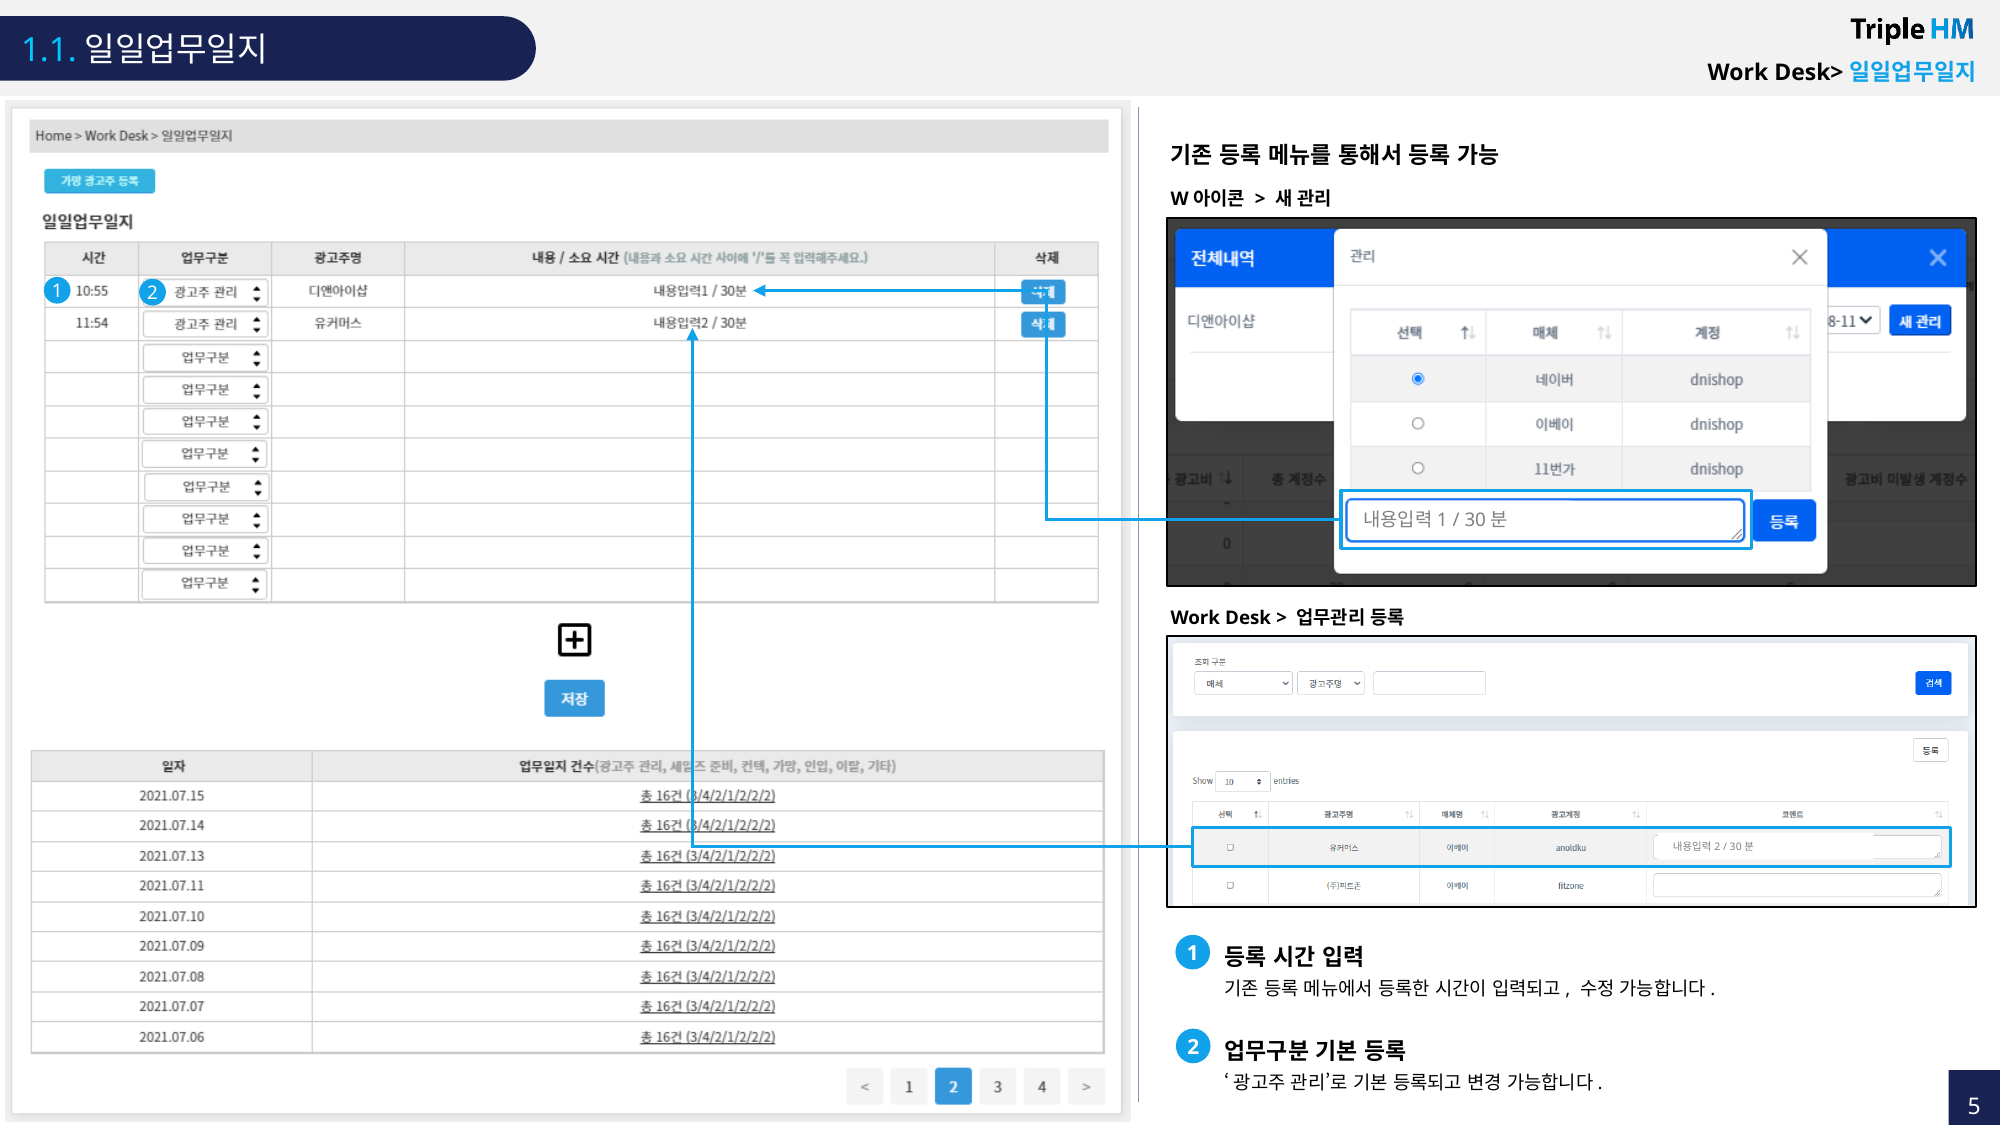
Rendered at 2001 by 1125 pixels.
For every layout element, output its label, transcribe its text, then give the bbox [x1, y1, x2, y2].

picture [1344, 493, 1749, 546]
text_box 1.1.일일업무일지 [6, 20, 327, 76]
text_box 2 [1177, 1029, 1210, 1062]
text_box [0, 95, 2000, 1125]
picture [1195, 830, 1948, 864]
picture [5, 100, 1131, 1122]
picture [1168, 637, 1975, 906]
picture [1850, 13, 1975, 46]
text_box Work Desk>일일업무일지 [1436, 41, 1992, 93]
text_box 등록 시간 입력 기존 등록 메뉴에서 등록한 시간이 입력되고, 수정 가능합니다. 업무구분 기본 등록 ‘광고주 관리’로 기본 등록되고 변경 가능합니다. [1209, 926, 1927, 1125]
text_box [0, 15, 537, 82]
text_box 기존 등록 메뉴를 통해서 등록 가능 [1155, 125, 1589, 176]
picture [1168, 219, 1975, 585]
text_box W아이콘 > 새 관리 [1155, 176, 1390, 217]
text_box 5 [1948, 1070, 2000, 1125]
text_box 1 [1176, 936, 1209, 969]
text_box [692, 328, 1193, 847]
text_box Work Desk > 업무관리 등록 [1193, 591, 1544, 636]
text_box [753, 290, 1341, 520]
